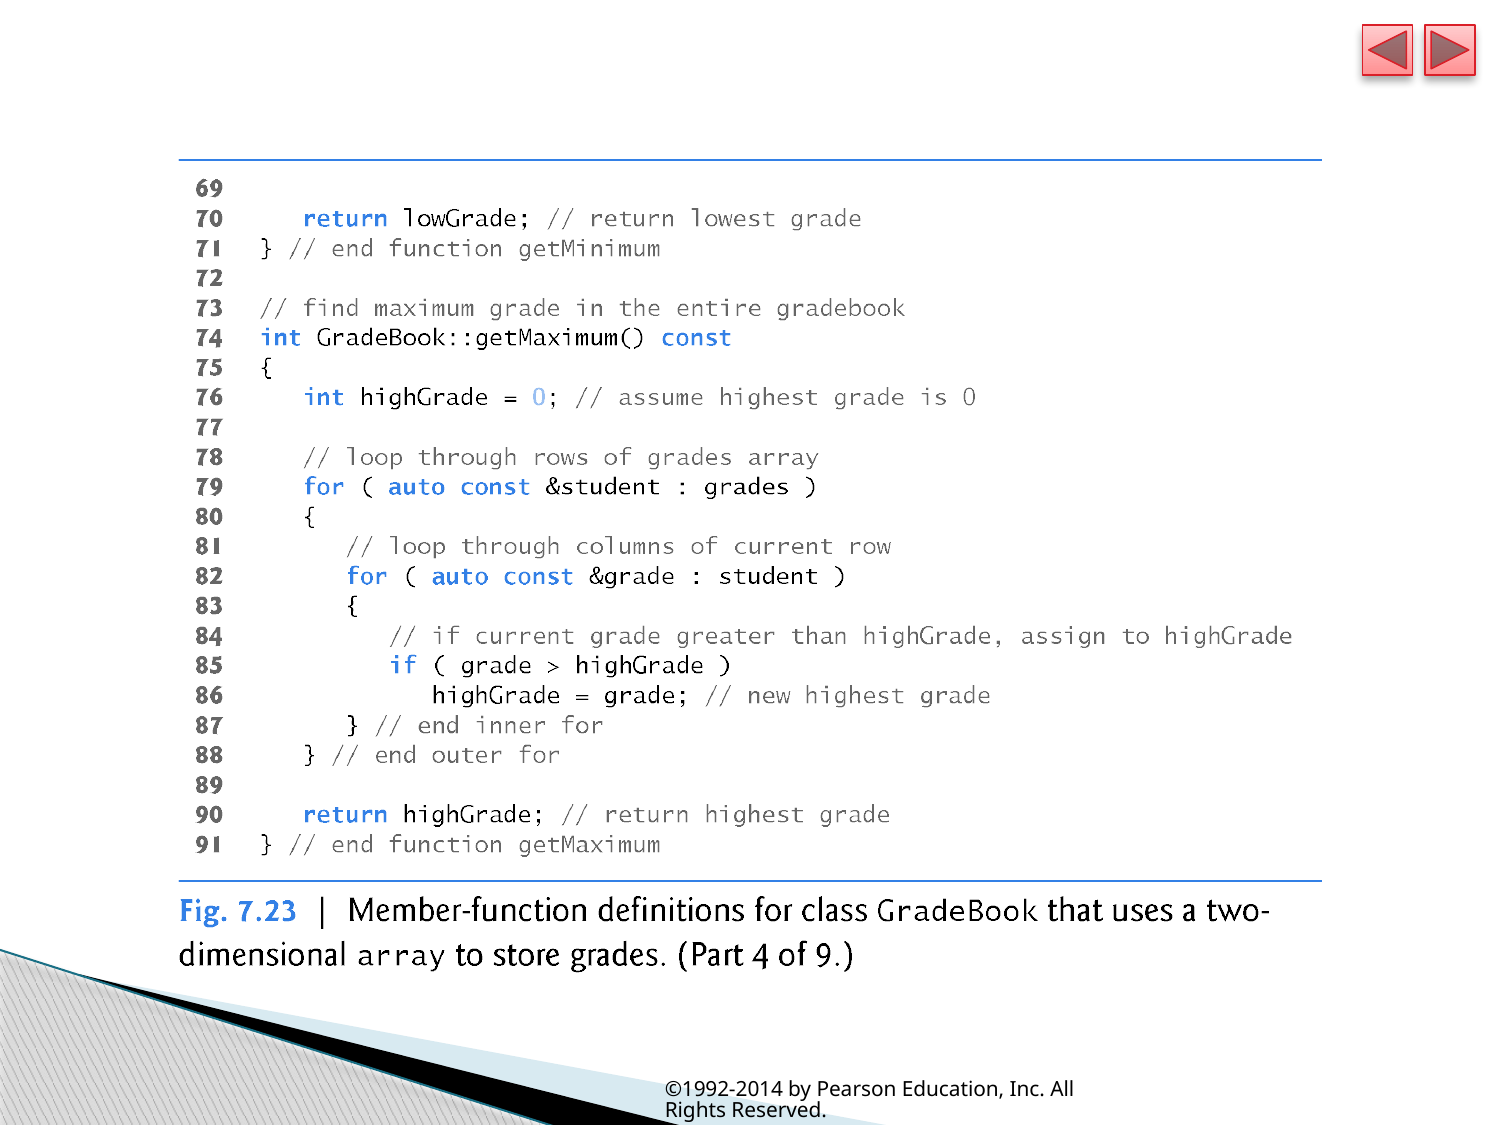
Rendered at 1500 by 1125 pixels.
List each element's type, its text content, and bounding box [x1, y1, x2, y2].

picture [0, 106, 1500, 1018]
footer ©1992-2014 by Pearson Education, Inc. All Rights Reserved. [650, 1051, 1105, 1112]
